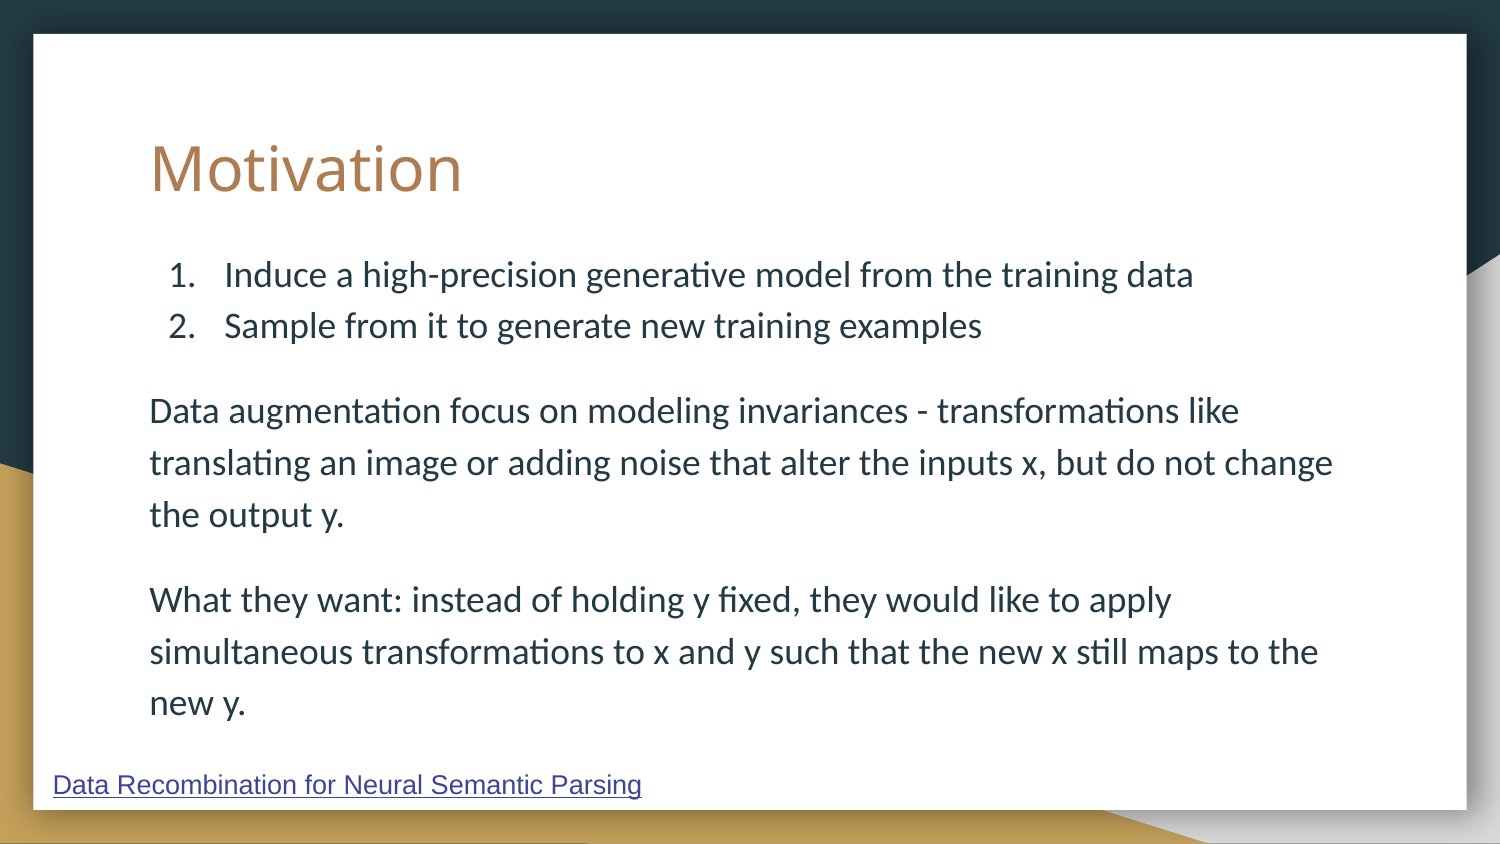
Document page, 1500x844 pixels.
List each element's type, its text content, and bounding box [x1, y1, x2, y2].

list Induce a high-precision generative model from the training data Sample from it to generate new training examples Data augmentation focus on modeling invariances - transformations like translating an image or adding noise that alter the inputs x, but do not change the output y. What they want: instead of holding y fixed, they would like to apply simultaneous transformations to x and y such that the new x still maps to the new y. [134, 227, 1366, 691]
text_box Data Recombination for Neural Semantic Parsing [37, 749, 673, 814]
title Motivation [134, 113, 1366, 226]
